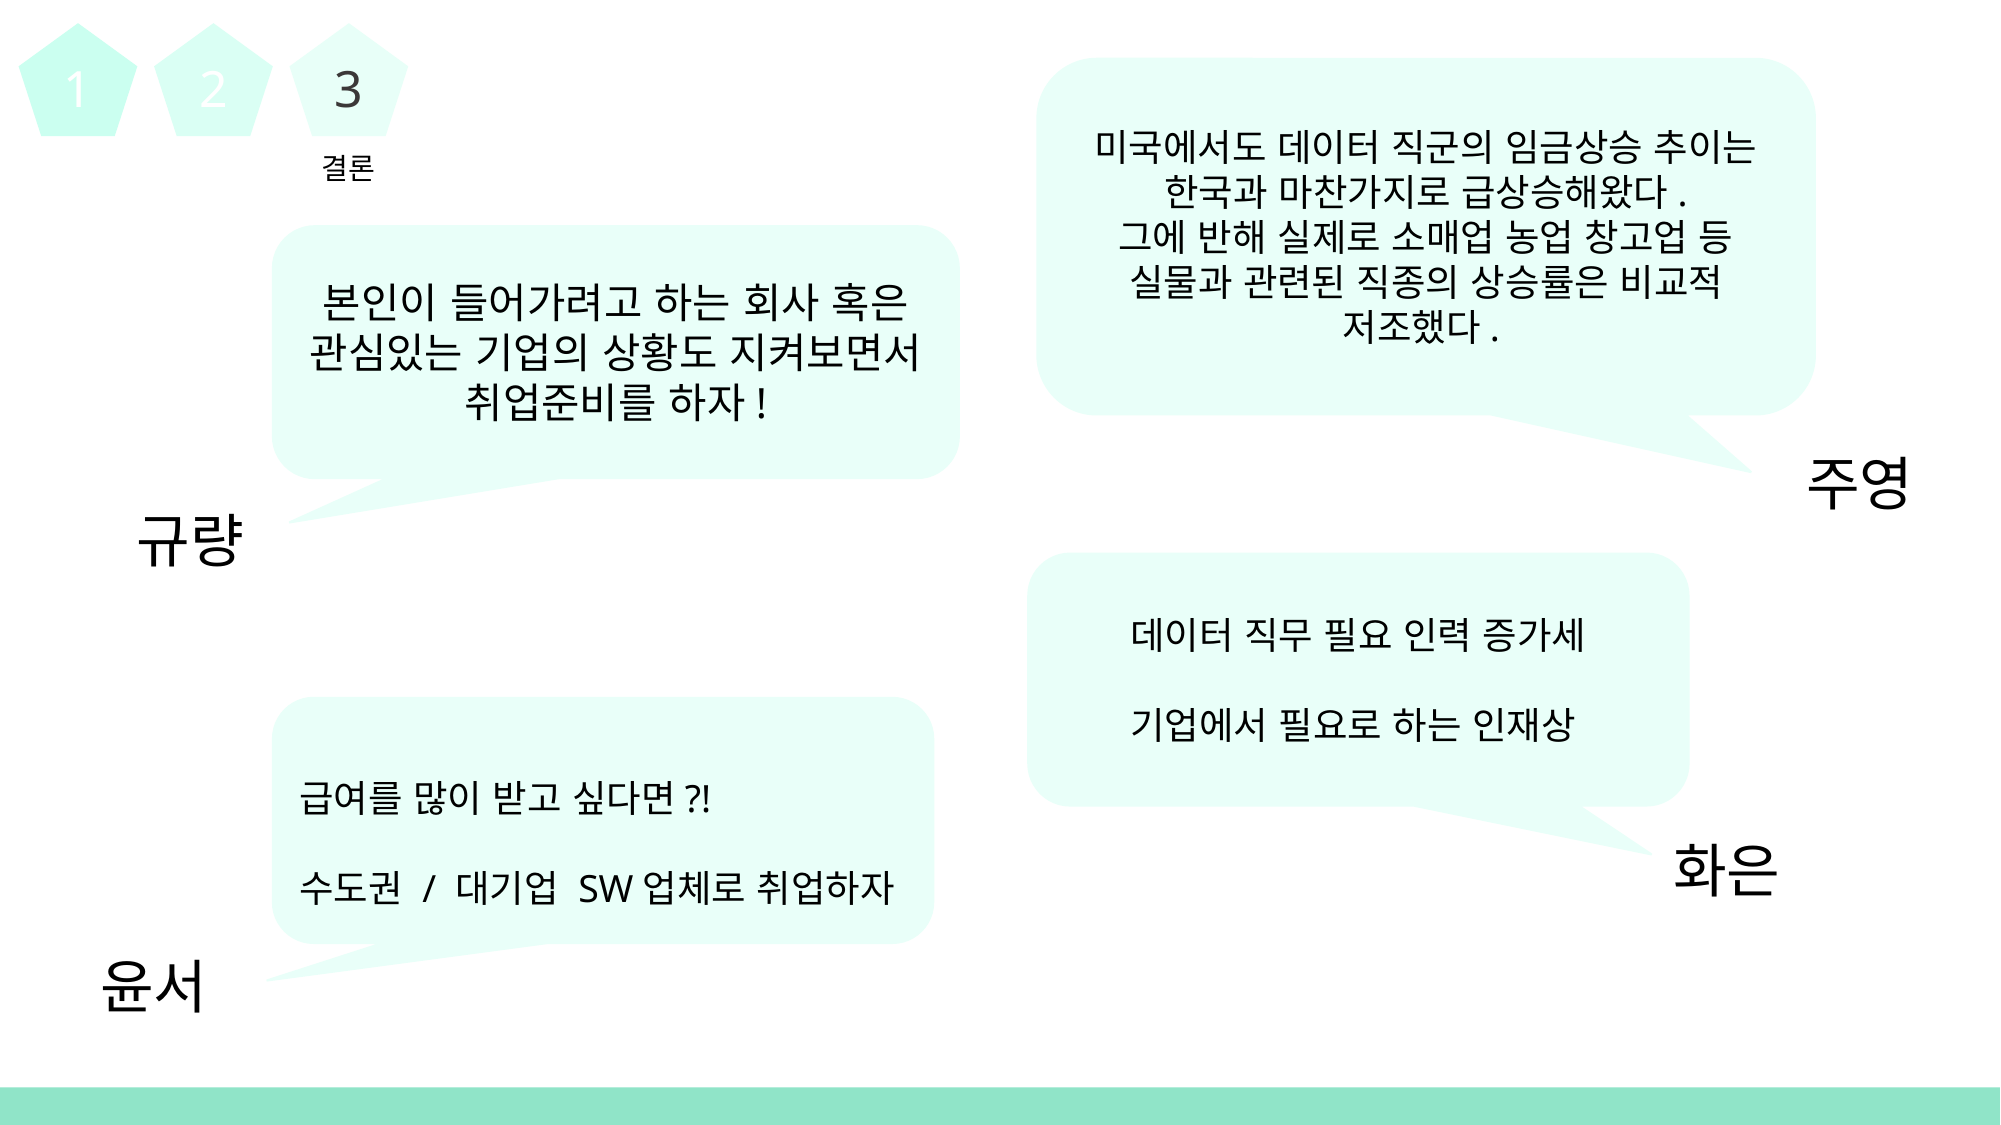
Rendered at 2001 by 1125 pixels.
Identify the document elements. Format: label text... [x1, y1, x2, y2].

text_box 규량 [122, 496, 259, 582]
text_box 2 [152, 21, 275, 138]
text_box [0, 1086, 2000, 1125]
text_box 윤서 [85, 942, 223, 1028]
text_box 데이터 직무 필요 인력 증가세 기업에서 필요로 하는 인재상 [1027, 552, 1690, 856]
text_box 급여를 많이 받고 싶다면?! 수도권 / 대기업 SW업체로 취업하자 [266, 696, 935, 982]
text_box 본인이 들어가려고 하는 회사 혹은 관심있는 기업의 상황도 지켜보면서 취업준비를 하자! [271, 225, 960, 524]
text_box 미국에서도 데이터 직군의 임금상승 추이는 한국과 마찬가지로 급상승해왔다. 그에 반해 실제로 소매업 농업 창고업 등 실물과 관련된 직종의 상승률은 비교적 저조했다. [1036, 57, 1816, 474]
text_box 결론 [307, 143, 391, 193]
text_box 1 [17, 21, 139, 138]
text_box 화은 [1658, 826, 1796, 912]
text_box 3 [288, 21, 410, 138]
text_box 주영 [1791, 439, 1929, 525]
